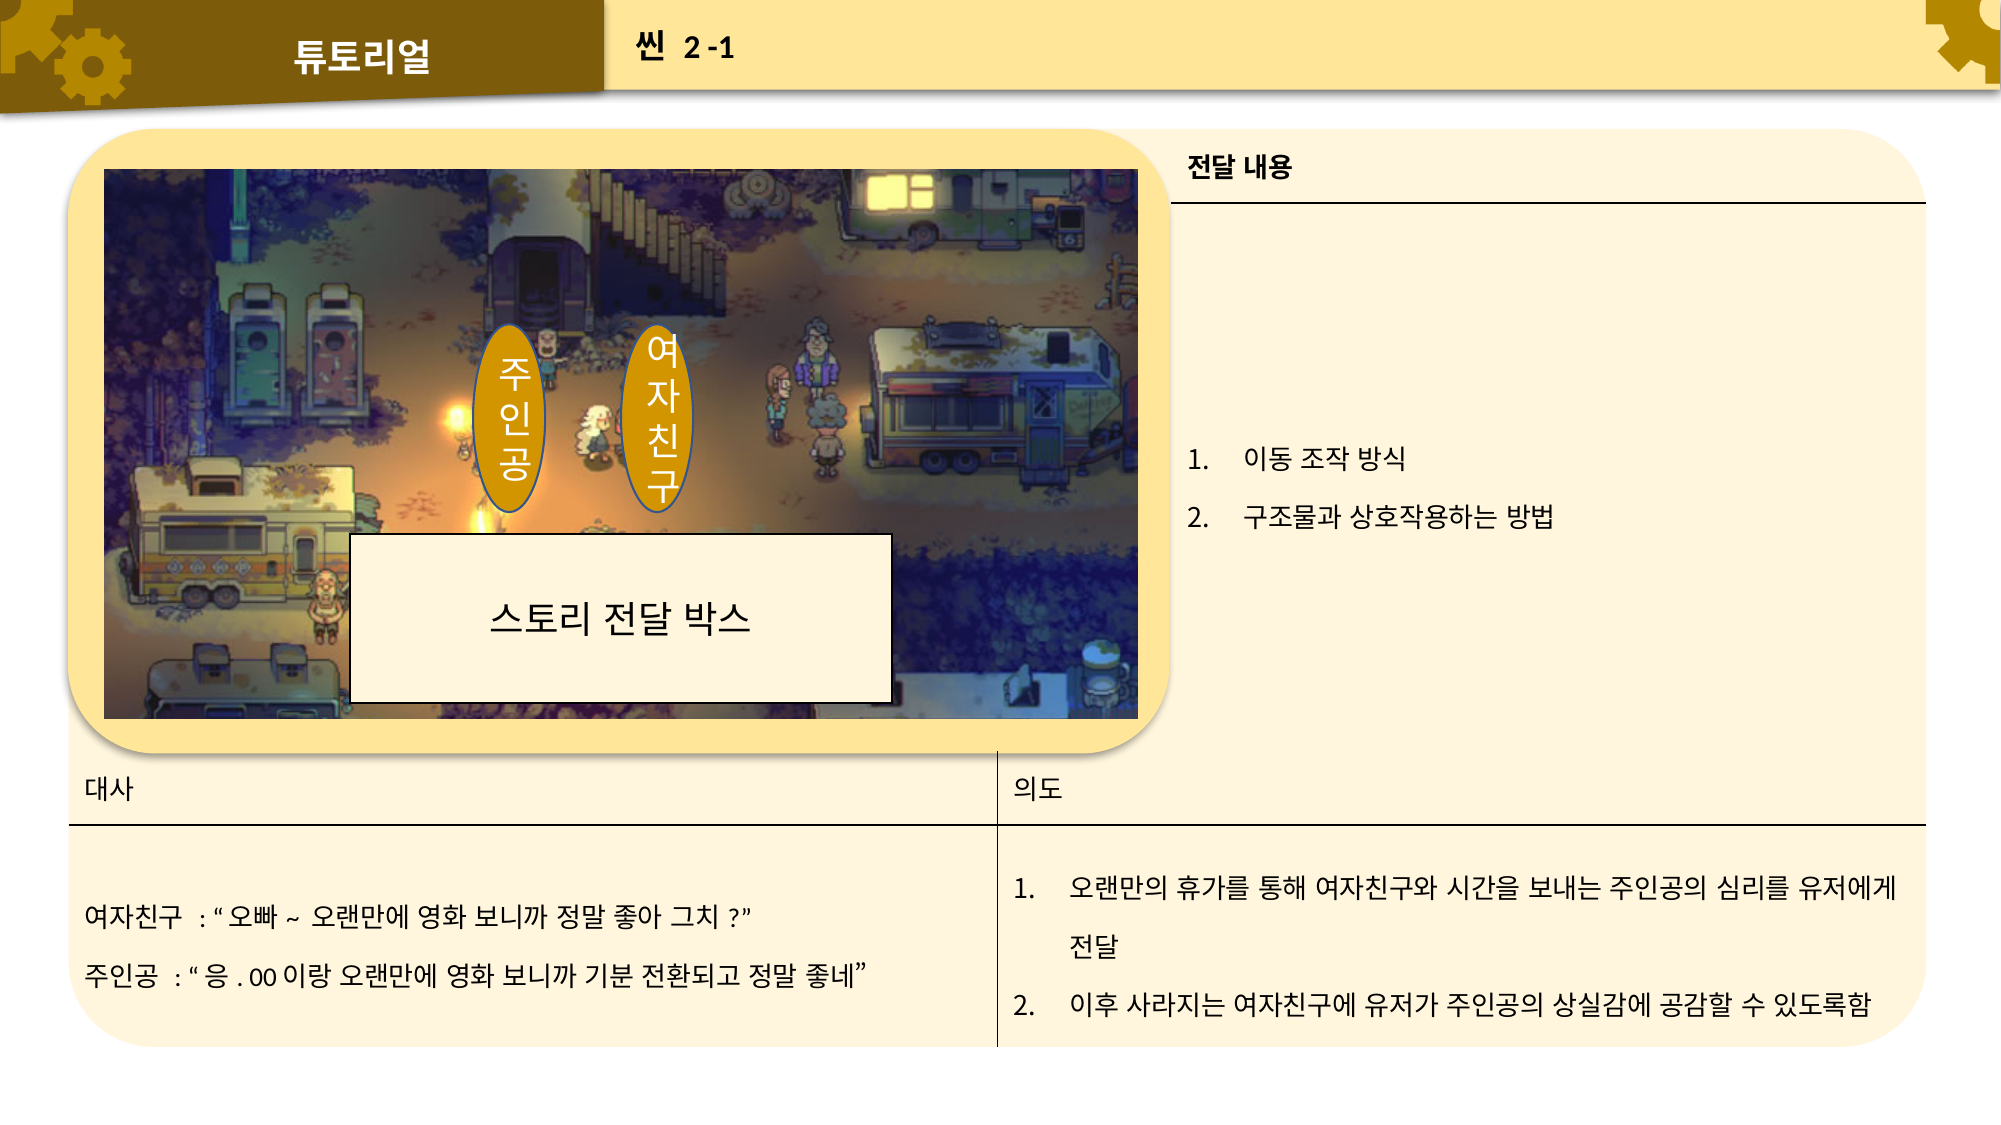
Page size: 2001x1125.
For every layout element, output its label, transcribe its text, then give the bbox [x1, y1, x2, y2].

table_cell 여자친구 : “오빠~ 오랜만에 영화 보니까 정말 좋아 그치?” 주인공 : “응. 00이랑 오랜만에 영화 보니까 기분 전환되고 정말 좋네” [69, 826, 997, 1047]
table_cell 대사 [69, 751, 997, 824]
title 튜토리얼 [137, 6, 588, 85]
table_cell 의도 [998, 751, 1926, 824]
table_header [69, 129, 1171, 751]
table_header 전달 내용 [1171, 129, 1926, 202]
table_cell 이동 조작 방식 구조물과 상호작용하는 방법 [1171, 204, 1926, 751]
list 씬 2 -1 [621, 18, 1863, 73]
table_cell 오랜만의 휴가를 통해 여자친구와 시간을 보내는 주인공의 심리를 유저에게 전달 이후 사라지는 여자친구에 유저가 주인공의 상실감에 공감할 수 있도록함 [998, 826, 1926, 1047]
picture [104, 169, 1138, 719]
